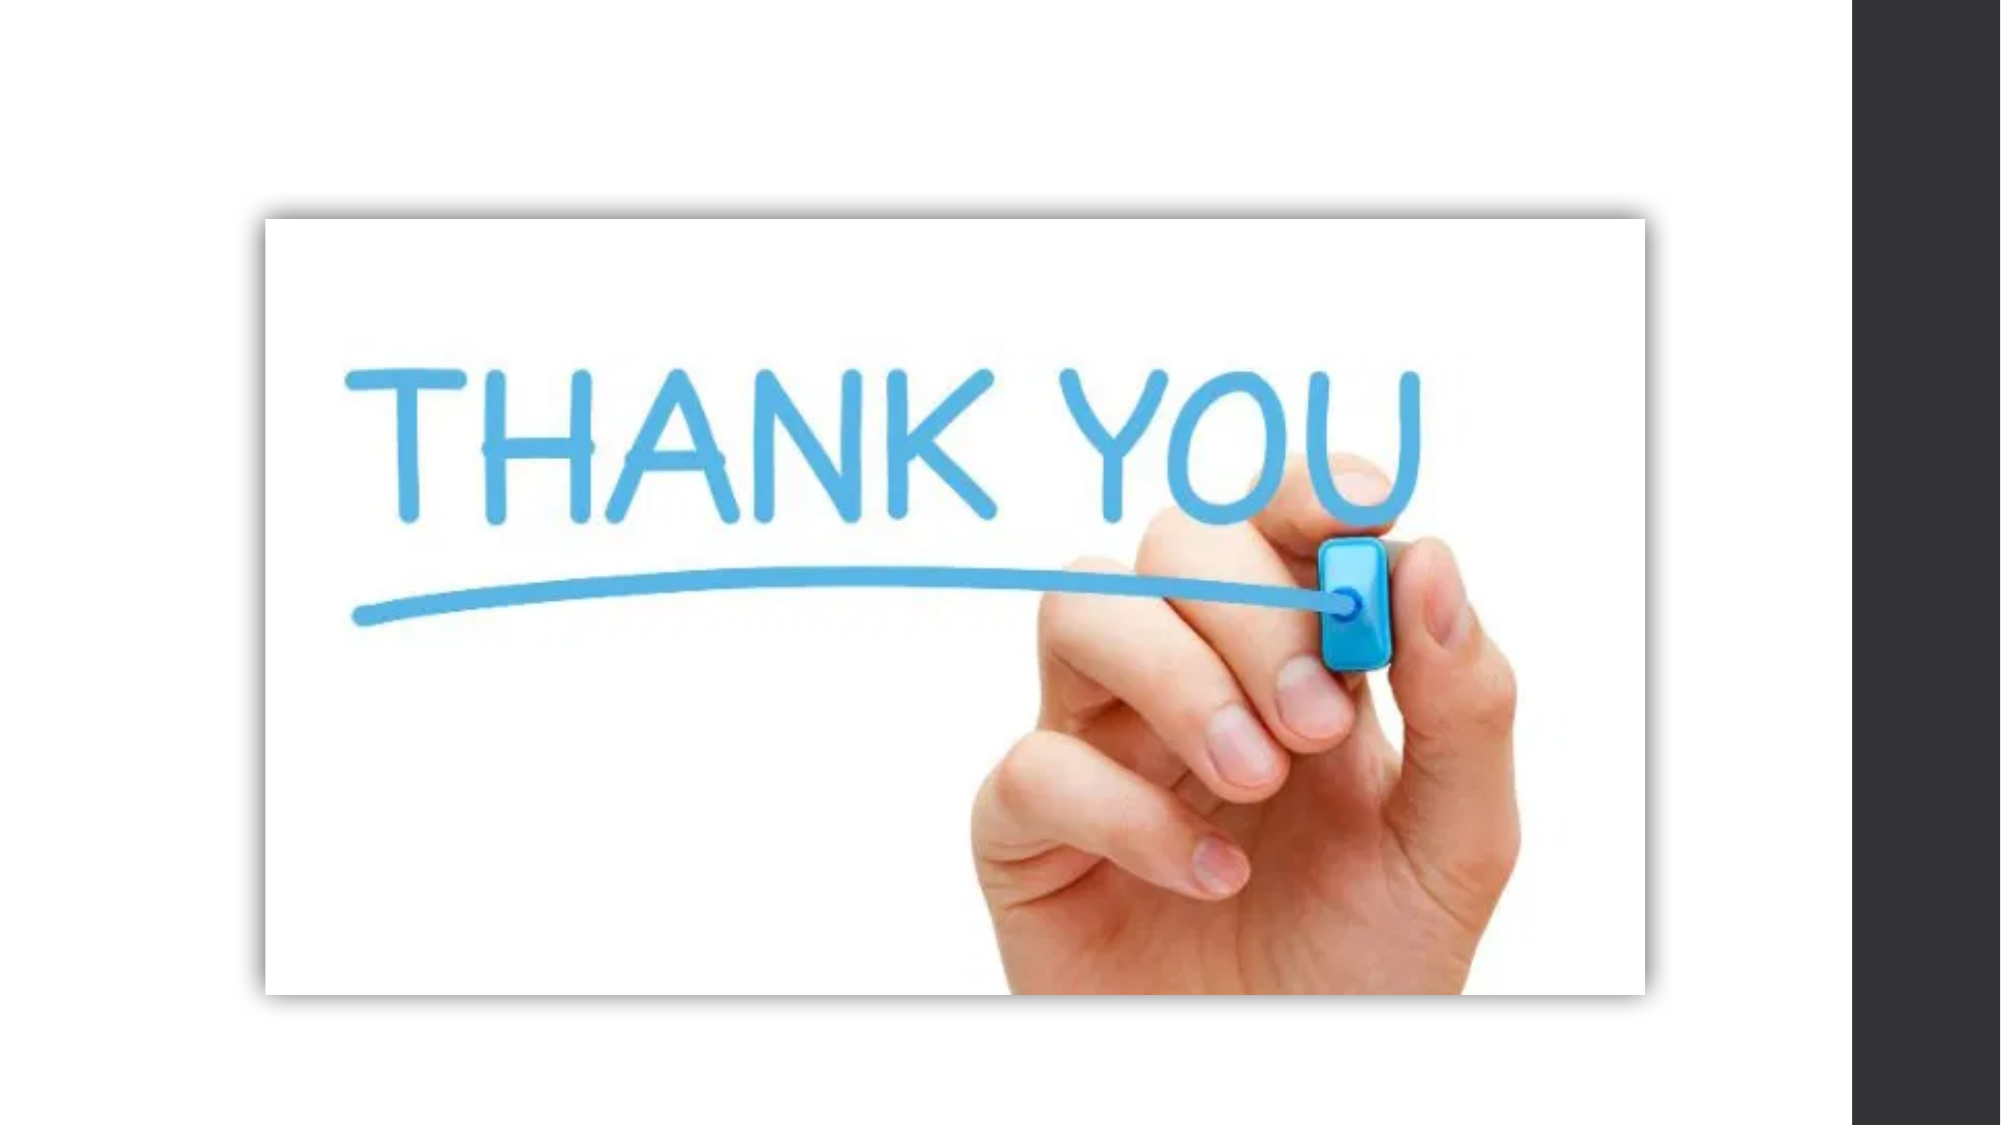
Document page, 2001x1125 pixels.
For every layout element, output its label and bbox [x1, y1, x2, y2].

text_box [1851, 0, 2000, 1125]
picture [264, 219, 1646, 995]
